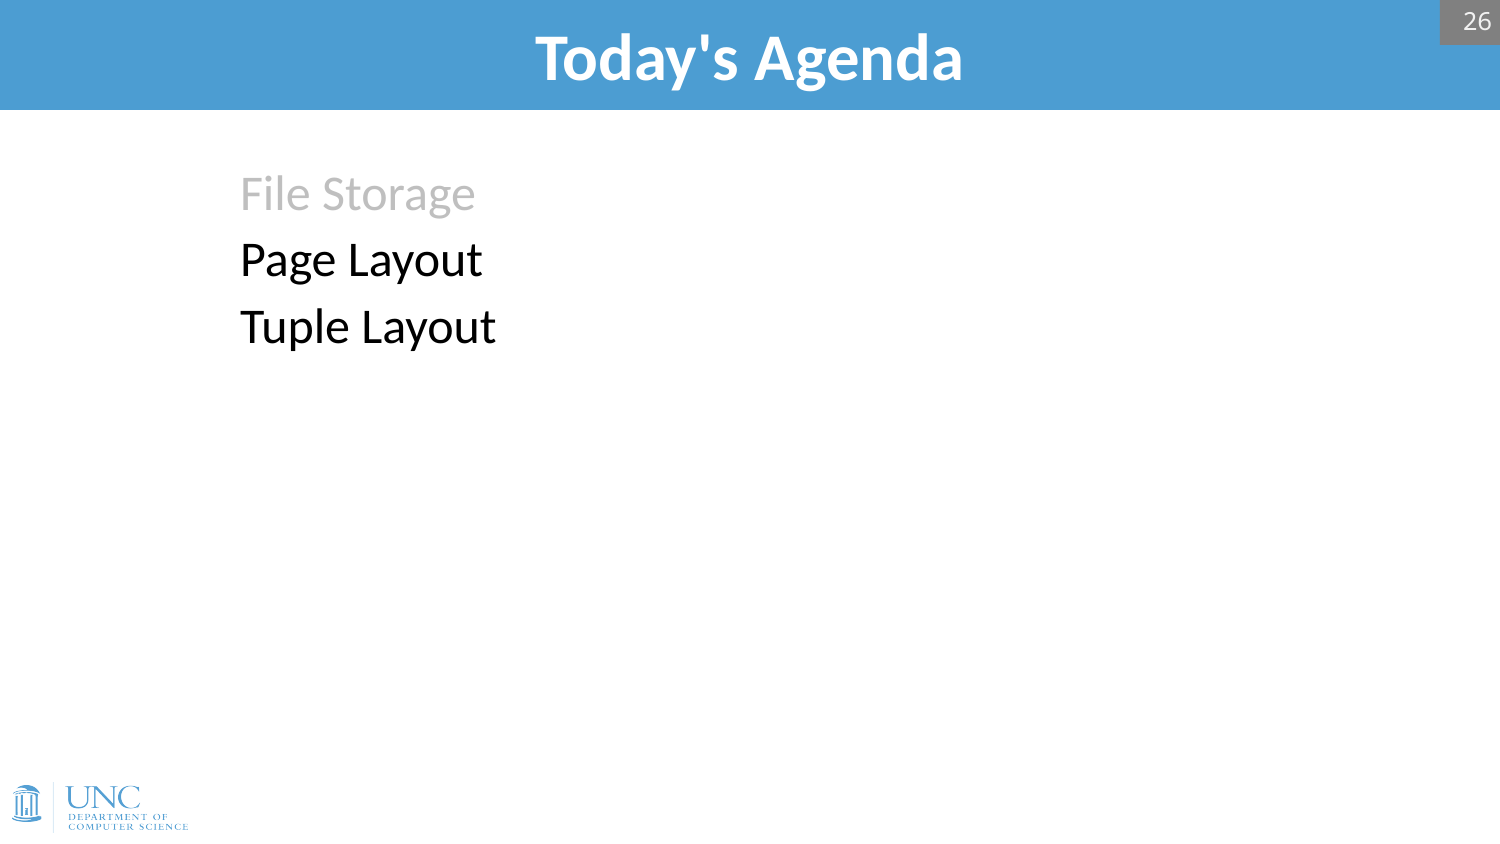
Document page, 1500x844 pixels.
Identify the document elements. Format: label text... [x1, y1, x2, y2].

list File Storage Page Layout Tuple Layout [225, 159, 1275, 760]
text_box 26 [1439, 0, 1500, 45]
title Today's Agenda [0, 0, 1500, 110]
picture [12, 782, 188, 833]
